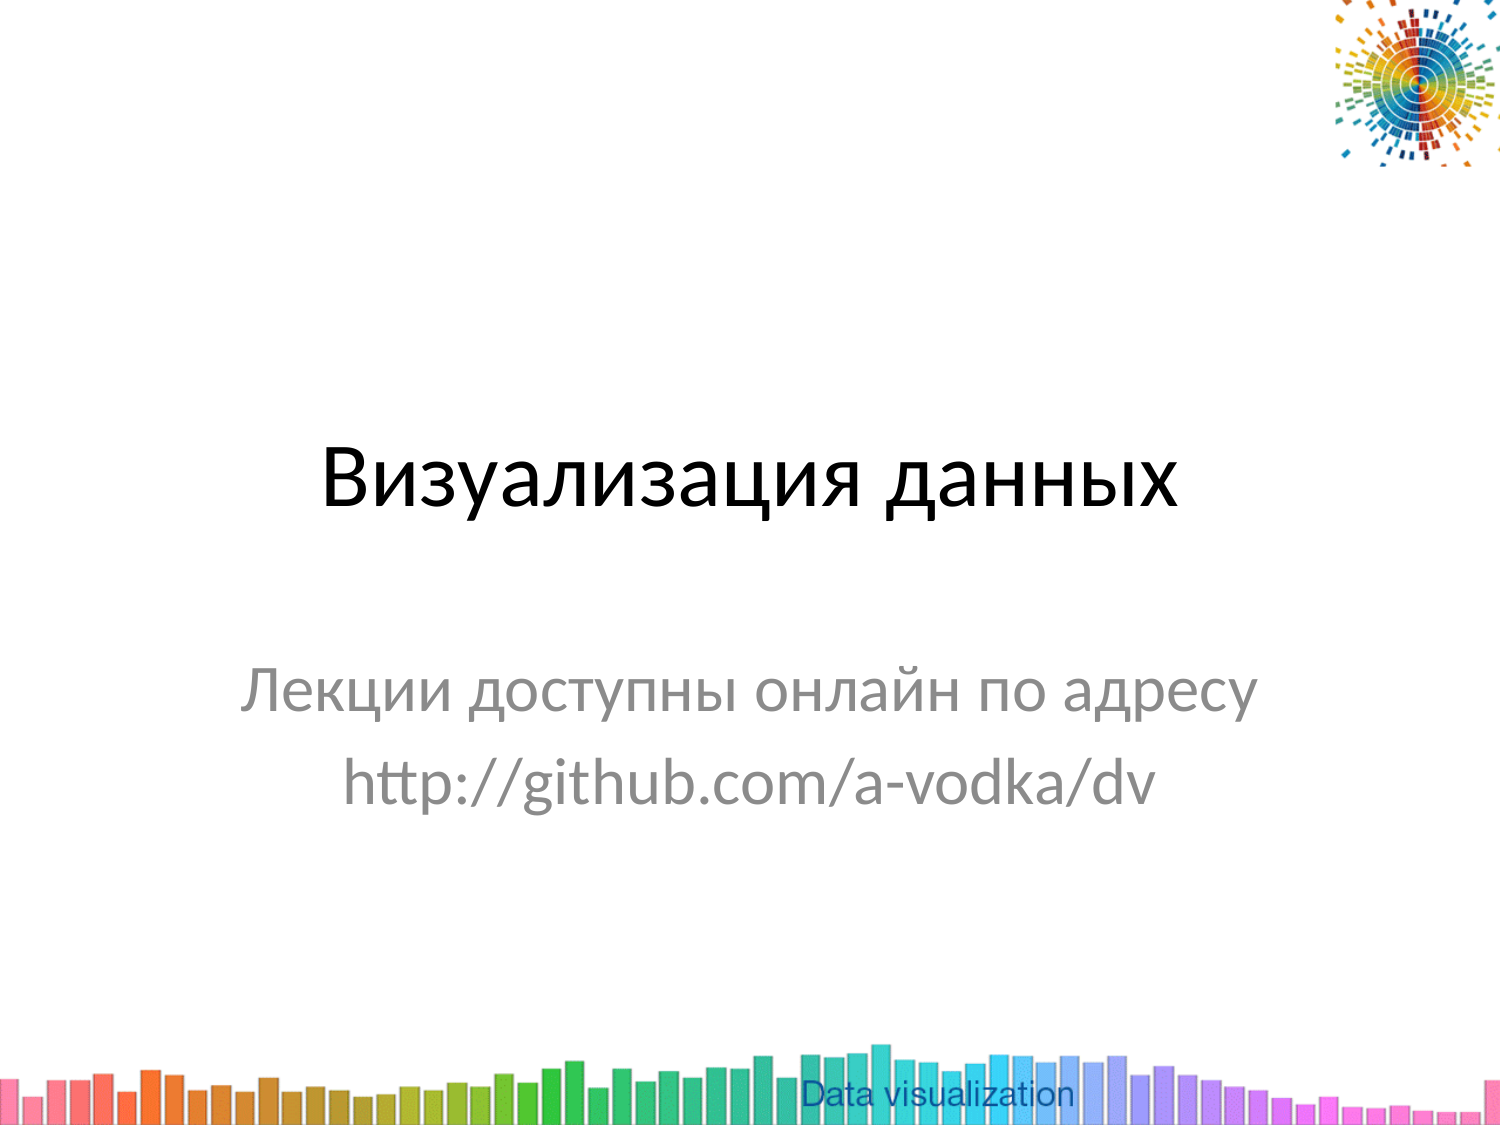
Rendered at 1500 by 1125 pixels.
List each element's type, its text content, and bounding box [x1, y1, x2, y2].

subtitle Лекции доступны онлайн по адресу http://github.com/a-vodka/dv [225, 637, 1275, 925]
picture [0, 0, 1500, 1125]
title Визуализация данных [112, 349, 1388, 591]
